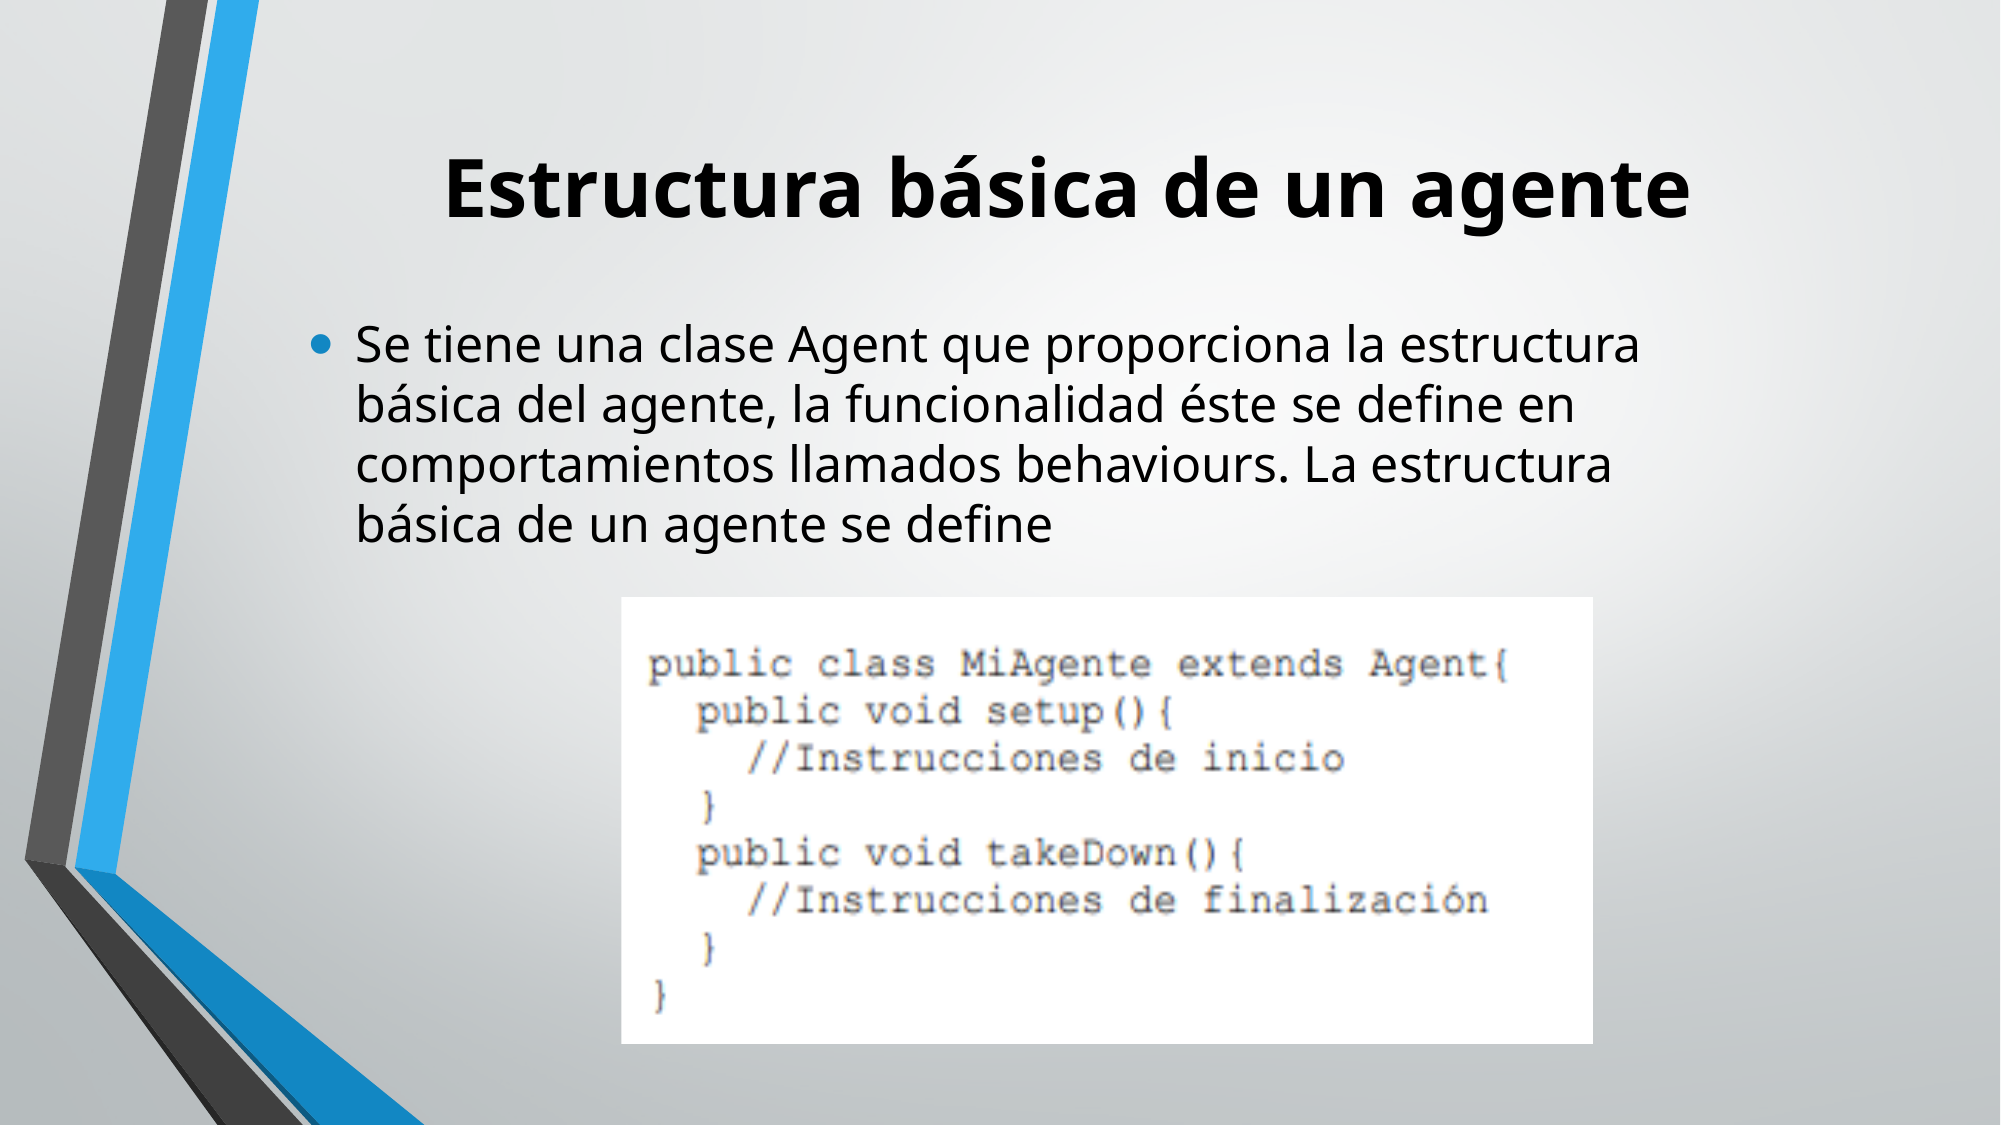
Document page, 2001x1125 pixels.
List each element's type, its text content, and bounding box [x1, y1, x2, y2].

picture [621, 597, 1594, 1044]
list Se tiene una clase Agent que proporciona la estructura básica del agente, la funcionalidad éste se define en comportamientos llamados behaviours. La estructura básica de un agente se define [293, 266, 1757, 683]
title Estructura básica de un agente [336, 128, 1799, 339]
